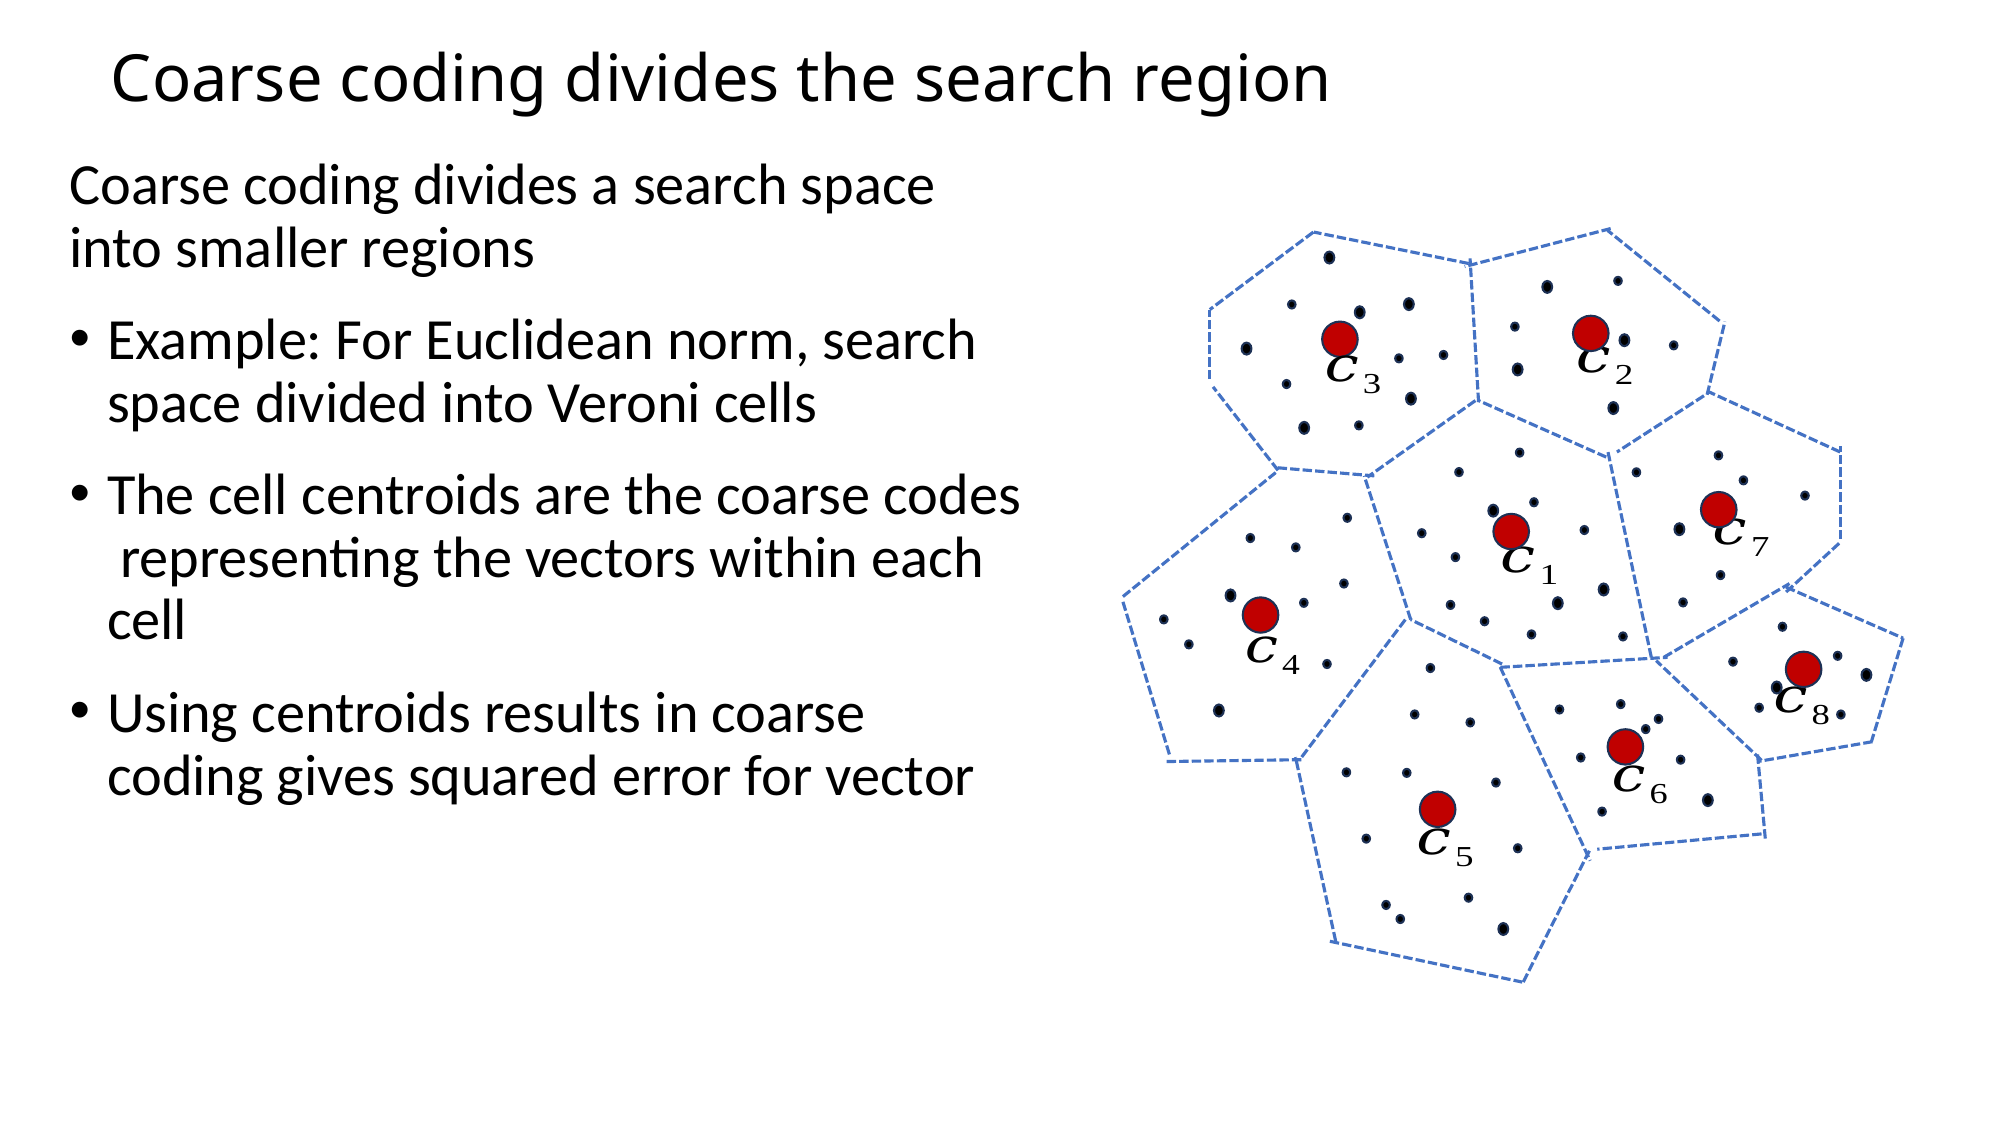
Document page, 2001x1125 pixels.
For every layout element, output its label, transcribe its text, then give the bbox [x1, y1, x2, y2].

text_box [1478, 400, 1607, 458]
text_box [1299, 597, 1309, 608]
text_box [1339, 578, 1349, 589]
text_box [1353, 305, 1366, 320]
text_box [1281, 378, 1292, 390]
text_box [1298, 420, 1311, 435]
text_box [1640, 724, 1651, 735]
text_box [1529, 497, 1539, 508]
text_box [1715, 569, 1726, 581]
text_box [1668, 340, 1679, 351]
text_box [1465, 717, 1476, 728]
text_box [1395, 913, 1406, 925]
text_box [1438, 349, 1449, 361]
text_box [1410, 619, 1503, 664]
text_box [1361, 833, 1372, 844]
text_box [1469, 267, 1479, 402]
text_box [1491, 777, 1500, 788]
text_box [1341, 767, 1352, 778]
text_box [1607, 452, 1652, 657]
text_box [1500, 657, 1668, 668]
text_box [1487, 503, 1500, 518]
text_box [1275, 467, 1367, 476]
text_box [1209, 232, 1314, 310]
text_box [1707, 391, 1841, 452]
text_box [1597, 806, 1607, 817]
text_box [1673, 522, 1686, 537]
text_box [1757, 741, 1873, 762]
text_box [1526, 629, 1537, 640]
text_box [1523, 849, 1591, 983]
text_box [1416, 528, 1427, 539]
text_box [1364, 475, 1411, 620]
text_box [1786, 587, 1904, 639]
text_box [1394, 353, 1404, 364]
text_box [1510, 321, 1520, 332]
text_box [1402, 297, 1415, 312]
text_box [1500, 668, 1591, 861]
text_box [1381, 899, 1391, 911]
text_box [1786, 542, 1841, 593]
text_box [1676, 761, 1686, 765]
text_box [1606, 728, 1645, 766]
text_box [1313, 232, 1464, 264]
text_box [1511, 362, 1524, 377]
text_box [1699, 490, 1738, 529]
text_box [1784, 650, 1823, 689]
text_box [1871, 638, 1904, 742]
text_box [1224, 597, 1237, 603]
text_box [1184, 639, 1194, 650]
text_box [1299, 619, 1406, 761]
text_box [1701, 793, 1714, 808]
text_box [1738, 475, 1749, 486]
text_box [1241, 597, 1280, 634]
text_box [1618, 333, 1631, 348]
text_box [1212, 703, 1225, 718]
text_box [1597, 833, 1762, 850]
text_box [1607, 230, 1720, 321]
text_box [1450, 552, 1461, 563]
text_box [1409, 709, 1420, 720]
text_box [1757, 762, 1766, 842]
text_box [1860, 667, 1871, 682]
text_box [1656, 660, 1762, 761]
text_box [1404, 391, 1417, 400]
text_box [1321, 320, 1359, 358]
text_box [1425, 664, 1436, 674]
text_box [1240, 341, 1253, 356]
text_box [1401, 767, 1412, 778]
text_box [1463, 892, 1474, 903]
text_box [1329, 941, 1523, 983]
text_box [1295, 757, 1336, 942]
text_box [1615, 699, 1626, 710]
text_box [1122, 601, 1170, 755]
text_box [1707, 321, 1725, 391]
text_box [1541, 279, 1554, 294]
text_box [1342, 512, 1353, 523]
text_box [1579, 524, 1590, 536]
text_box [1770, 680, 1783, 695]
text_box [1418, 790, 1457, 829]
text_box [1354, 420, 1364, 431]
text_box [1290, 542, 1301, 553]
text_box [1571, 314, 1610, 353]
text_box [1497, 921, 1510, 937]
text_box [1832, 650, 1843, 661]
text_box [1607, 401, 1616, 416]
text_box [1445, 599, 1456, 610]
text_box [1800, 490, 1810, 501]
title Coarse coding divides the search region [95, 36, 1821, 124]
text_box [1367, 400, 1476, 478]
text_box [1213, 386, 1278, 471]
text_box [1122, 472, 1276, 597]
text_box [1464, 228, 1611, 267]
text_box [1597, 582, 1607, 597]
text_box [1551, 596, 1564, 611]
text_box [1663, 583, 1790, 658]
text_box [1836, 709, 1846, 720]
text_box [1616, 395, 1704, 452]
text_box [1713, 452, 1724, 461]
text_box [1492, 512, 1531, 551]
